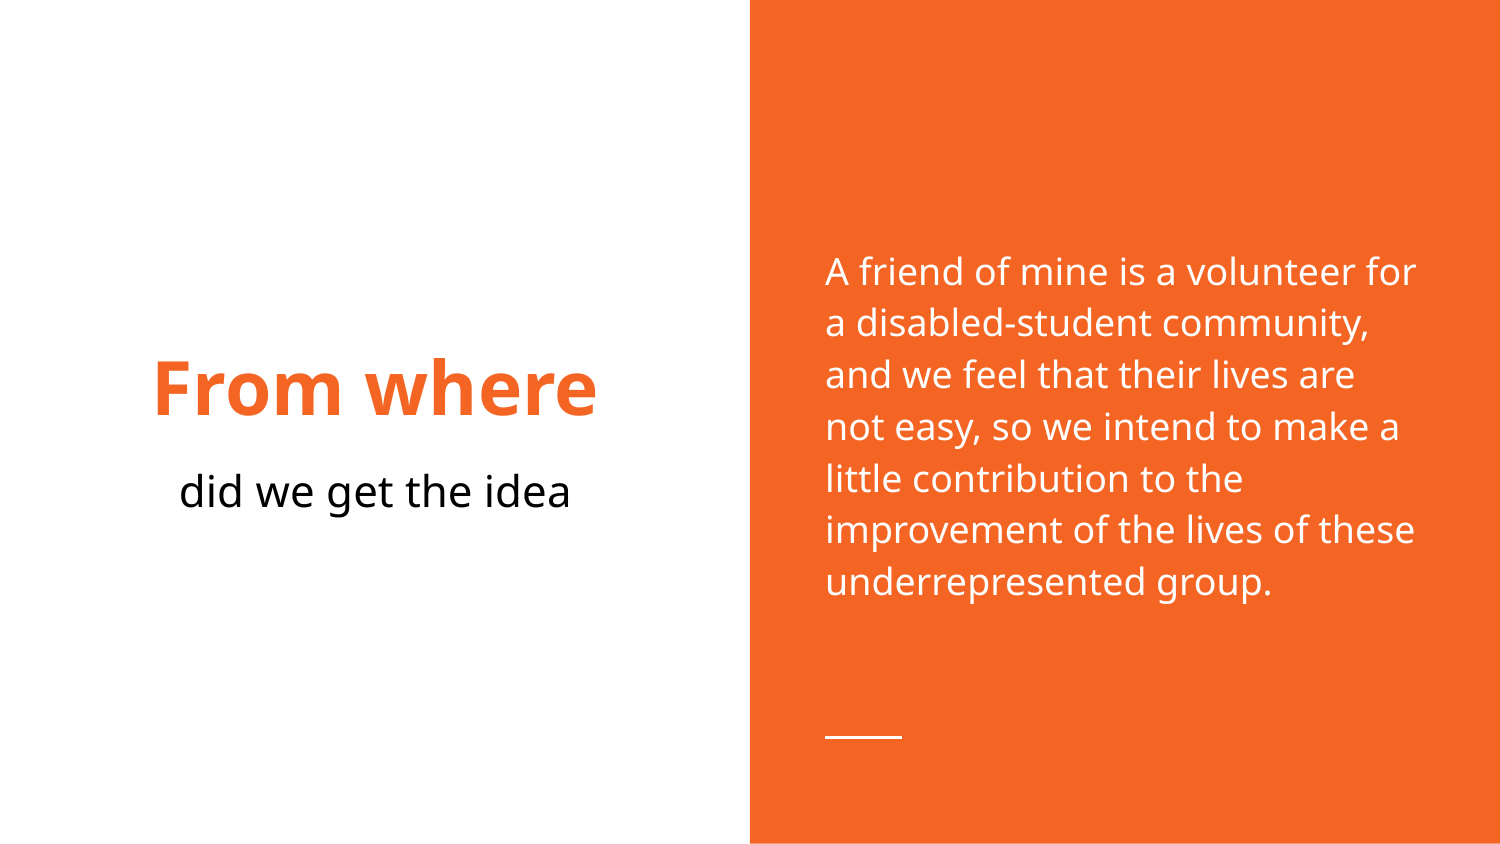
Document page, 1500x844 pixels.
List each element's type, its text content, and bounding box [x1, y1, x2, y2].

title From where [43, 229, 708, 446]
subtitle did we get the idea [43, 448, 708, 670]
list A friend of mine is a volunteer for a disabled-student community, and we feel that their lives are not easy, so we intend to make a little contribution to the improvement of the lives of these underrepresented group. [810, 118, 1440, 725]
